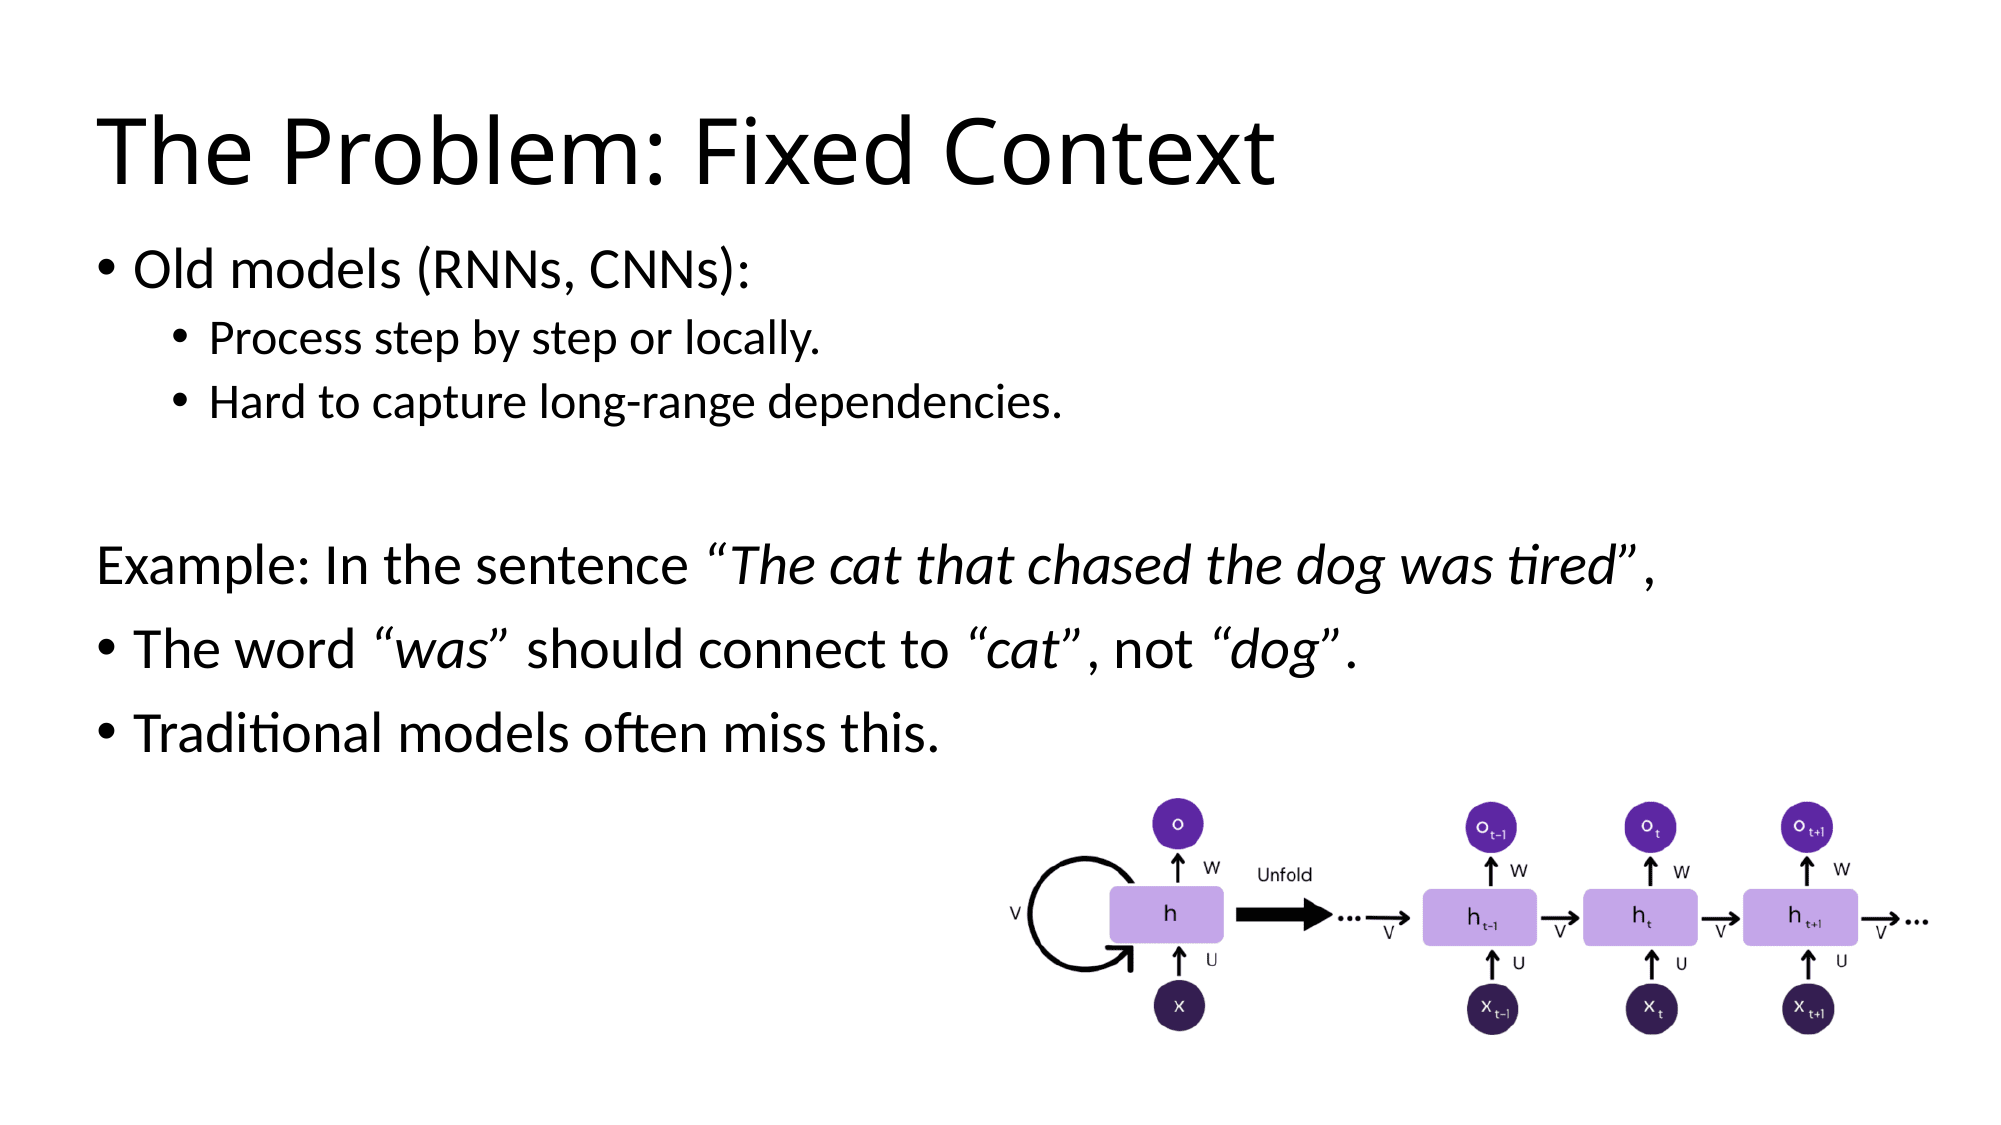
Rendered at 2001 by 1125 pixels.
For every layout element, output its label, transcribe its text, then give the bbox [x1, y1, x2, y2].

list Old models (RNNs, CNNs): Process step by step or locally. Hard to capture long-range dependencies. Example: In the sentence “The cat that chased the dog was tired”, The word “was” should connect to “cat”, not “dog”. Traditional models often miss this. [81, 230, 1807, 945]
picture [981, 707, 1956, 1125]
title The Problem: Fixed Context [81, 45, 1807, 230]
